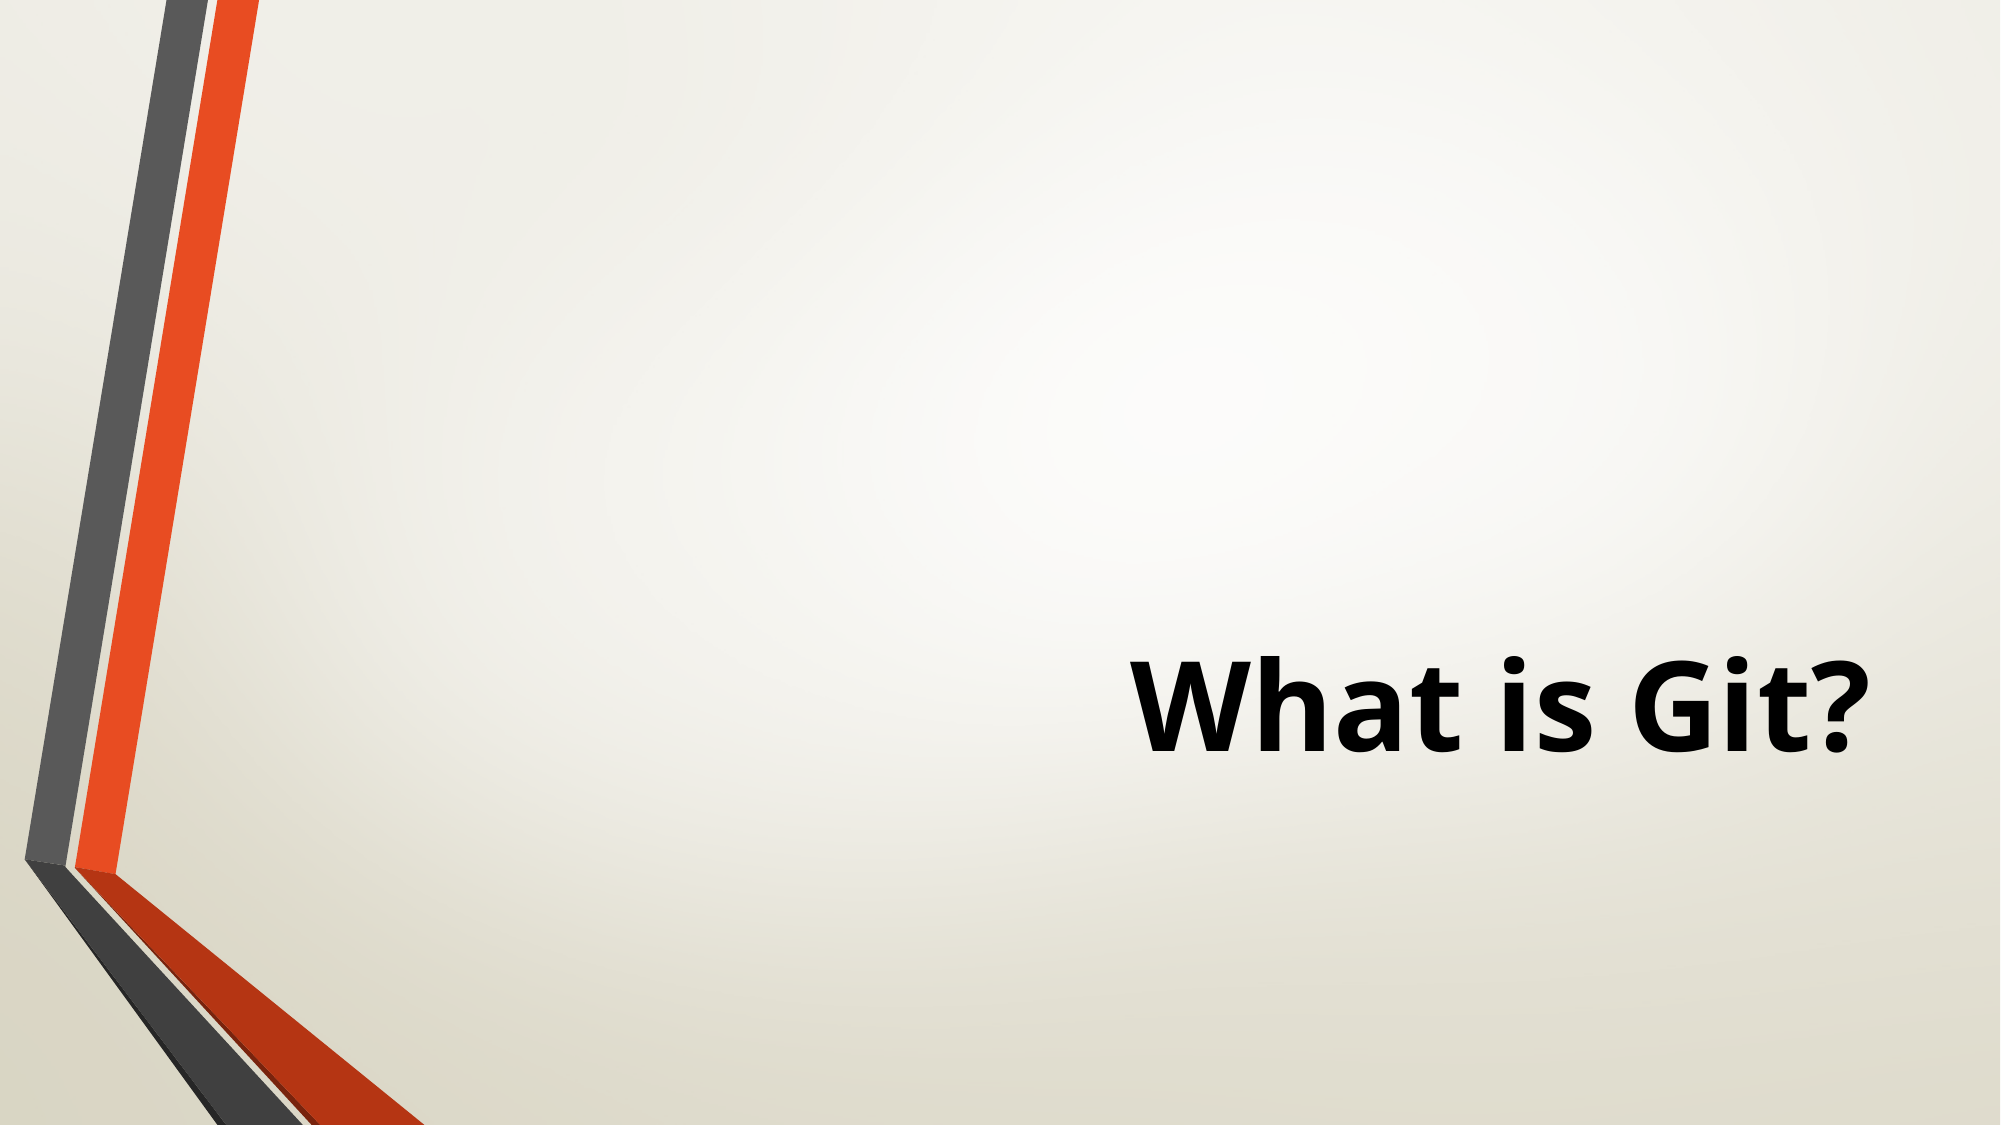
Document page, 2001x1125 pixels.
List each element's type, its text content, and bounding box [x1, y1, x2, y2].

title What is Git? [421, 437, 1887, 784]
